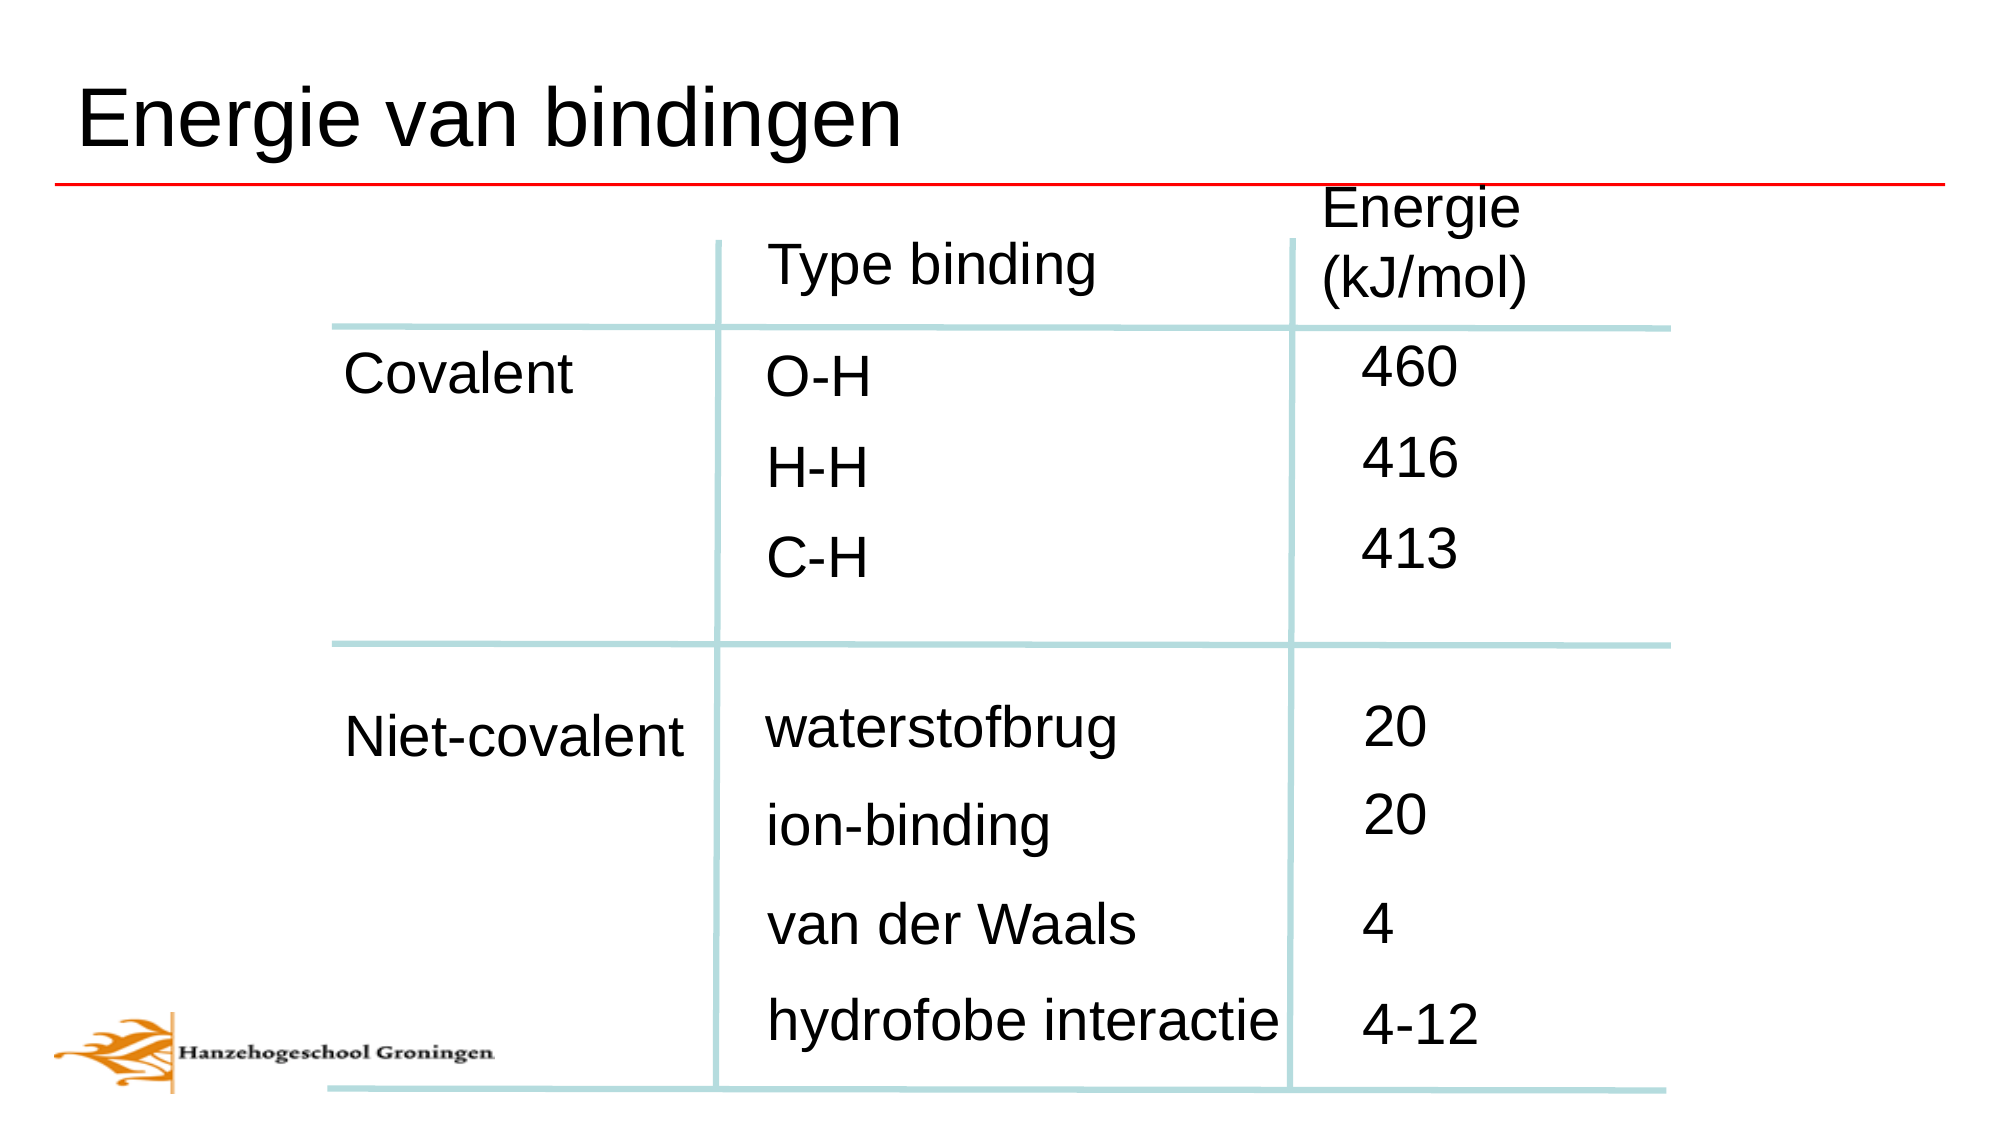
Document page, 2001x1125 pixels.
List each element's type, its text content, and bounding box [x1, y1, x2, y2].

text_box O-H [751, 338, 888, 416]
text_box Niet-covalent [329, 690, 701, 776]
text_box 416 [1347, 411, 1488, 497]
text_box van der Waals [752, 878, 1154, 964]
text_box hydrofobe interactie [753, 974, 1284, 1059]
text_box 20 [1348, 768, 1444, 854]
text_box 460 [1347, 338, 1475, 406]
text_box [1289, 237, 1293, 1089]
text_box C-H [751, 512, 885, 597]
picture [54, 1012, 495, 1094]
text_box H-H [751, 421, 885, 507]
text_box Energie (kJ/mol) [1306, 161, 1544, 317]
text_box waterstofbrug [750, 681, 1143, 766]
text_box 413 [1347, 503, 1475, 588]
text_box Type binding [752, 219, 1114, 304]
text_box Covalent [328, 334, 590, 413]
text_box 460 [1347, 320, 1475, 324]
text_box 20 [1348, 680, 1444, 766]
text_box 4 [1347, 878, 1439, 963]
text_box ion-binding [752, 780, 1068, 865]
text_box Energie van bindingen [61, 55, 1519, 171]
text_box 4-12 [1348, 978, 1546, 1064]
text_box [715, 239, 719, 1091]
